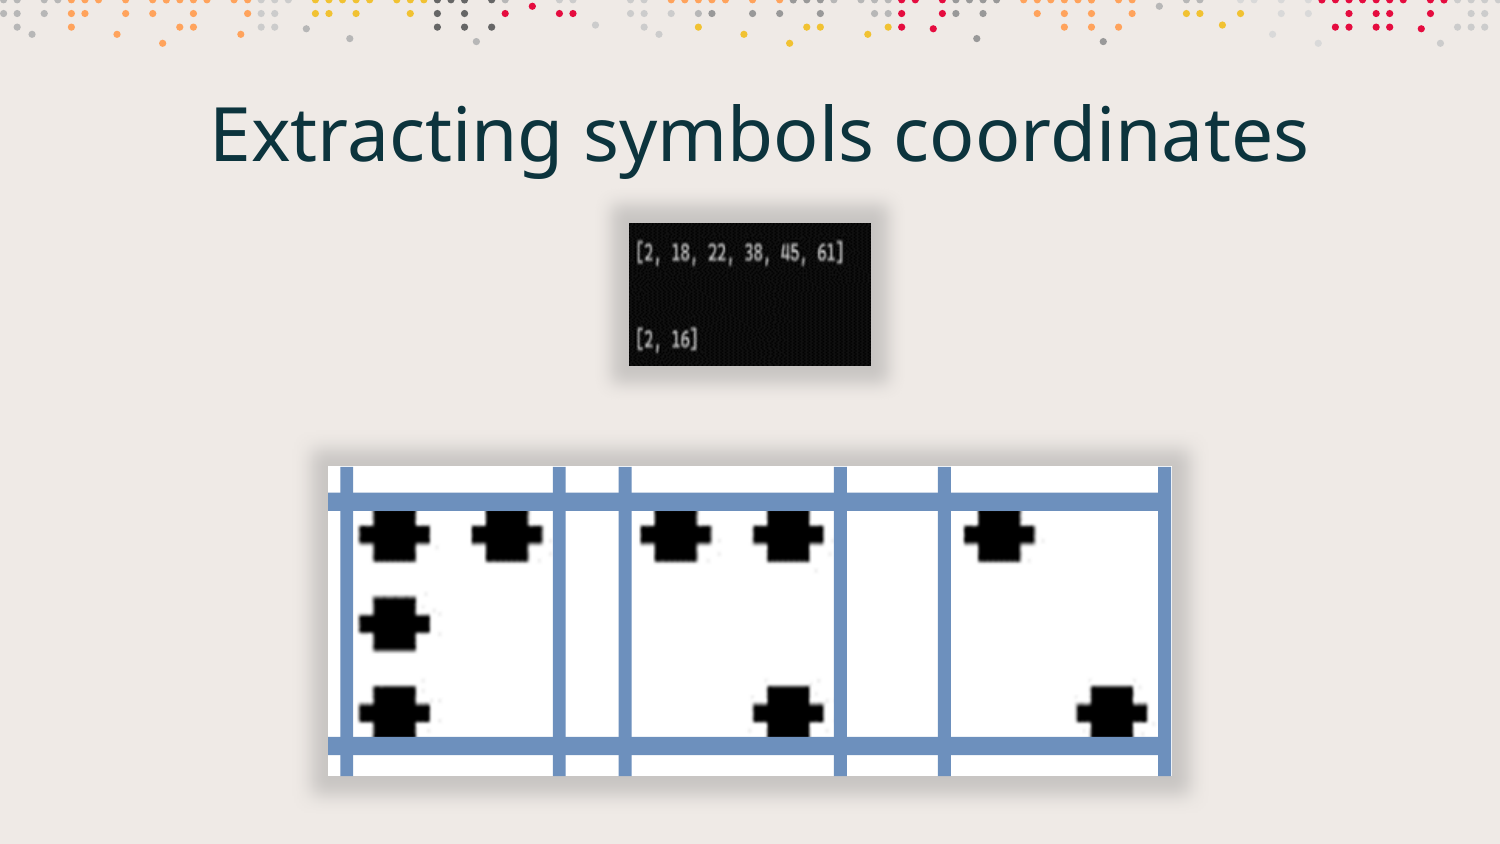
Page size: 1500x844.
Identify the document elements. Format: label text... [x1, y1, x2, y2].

title Extracting symbols coordinates [116, 88, 1383, 190]
picture [629, 222, 871, 366]
picture [328, 466, 1172, 777]
